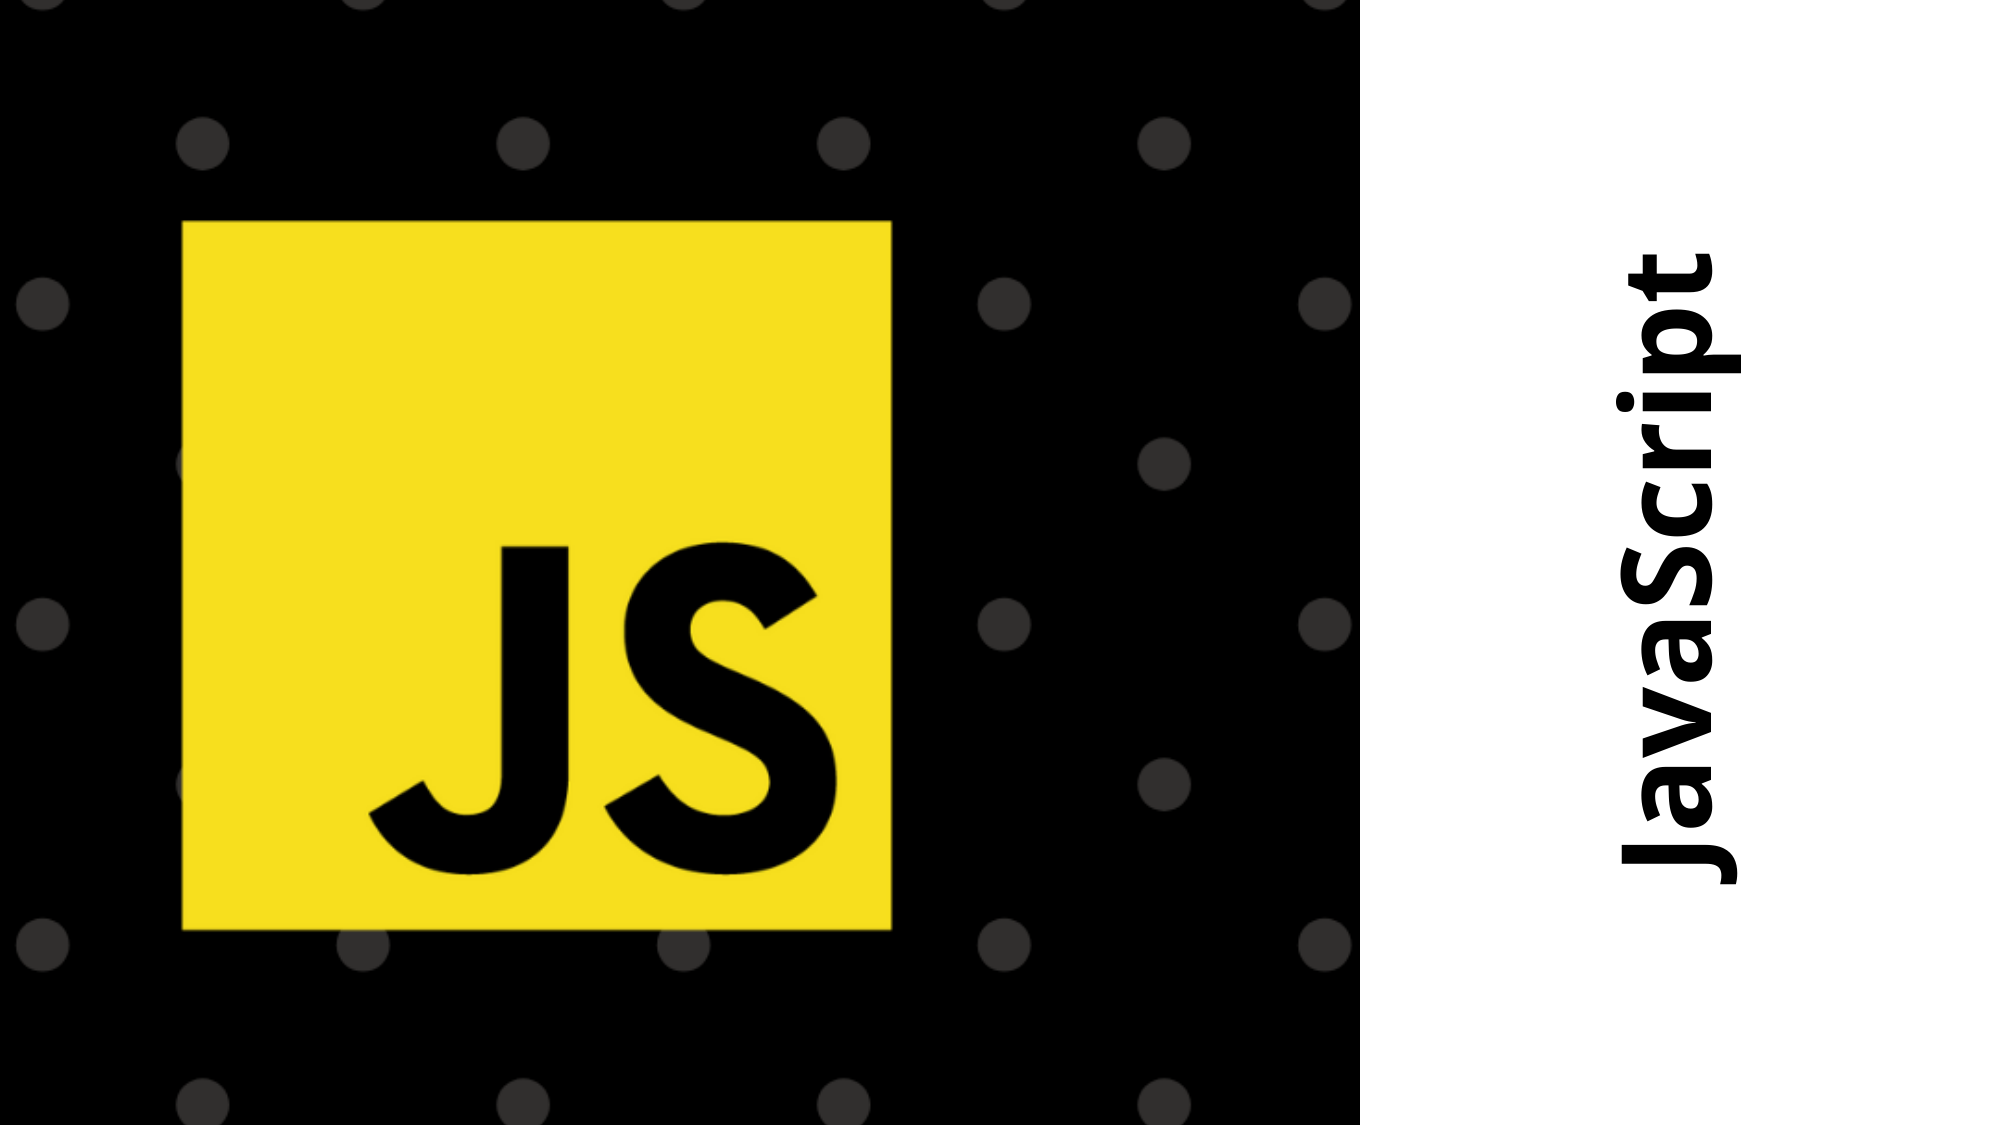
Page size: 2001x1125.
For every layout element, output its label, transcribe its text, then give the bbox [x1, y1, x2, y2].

text_box JavaScript [1579, 234, 1744, 891]
picture [0, 0, 1360, 1125]
